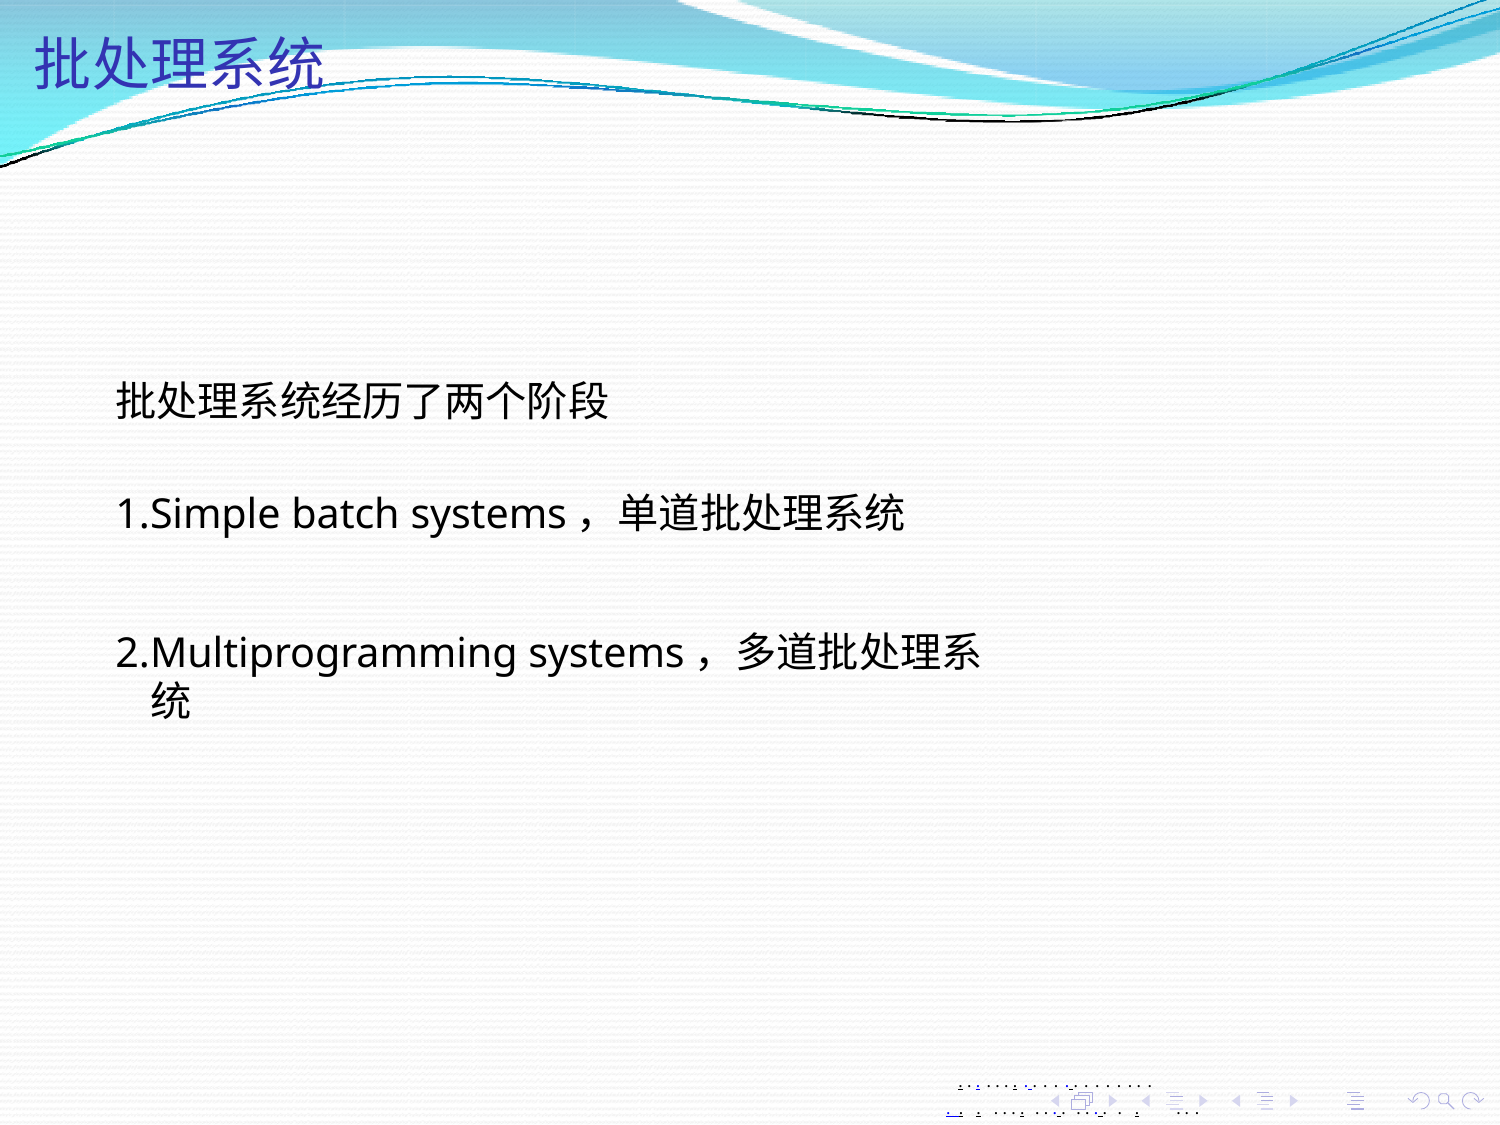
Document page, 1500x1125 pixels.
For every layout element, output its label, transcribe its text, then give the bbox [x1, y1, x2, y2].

text_box 批处理系统经历了两个阶段 Simple batch systems，单道批处理系统 Multiprogramming systems，多道批处理系统 [113, 370, 1013, 725]
text_box 批处理系统 [31, 22, 337, 98]
picture [0, 0, 1500, 1125]
text_box . . . . . . . . . . . . . . . . . . . . . . . . . . . . . . . . . . . . . . . . [943, 1069, 1496, 1121]
